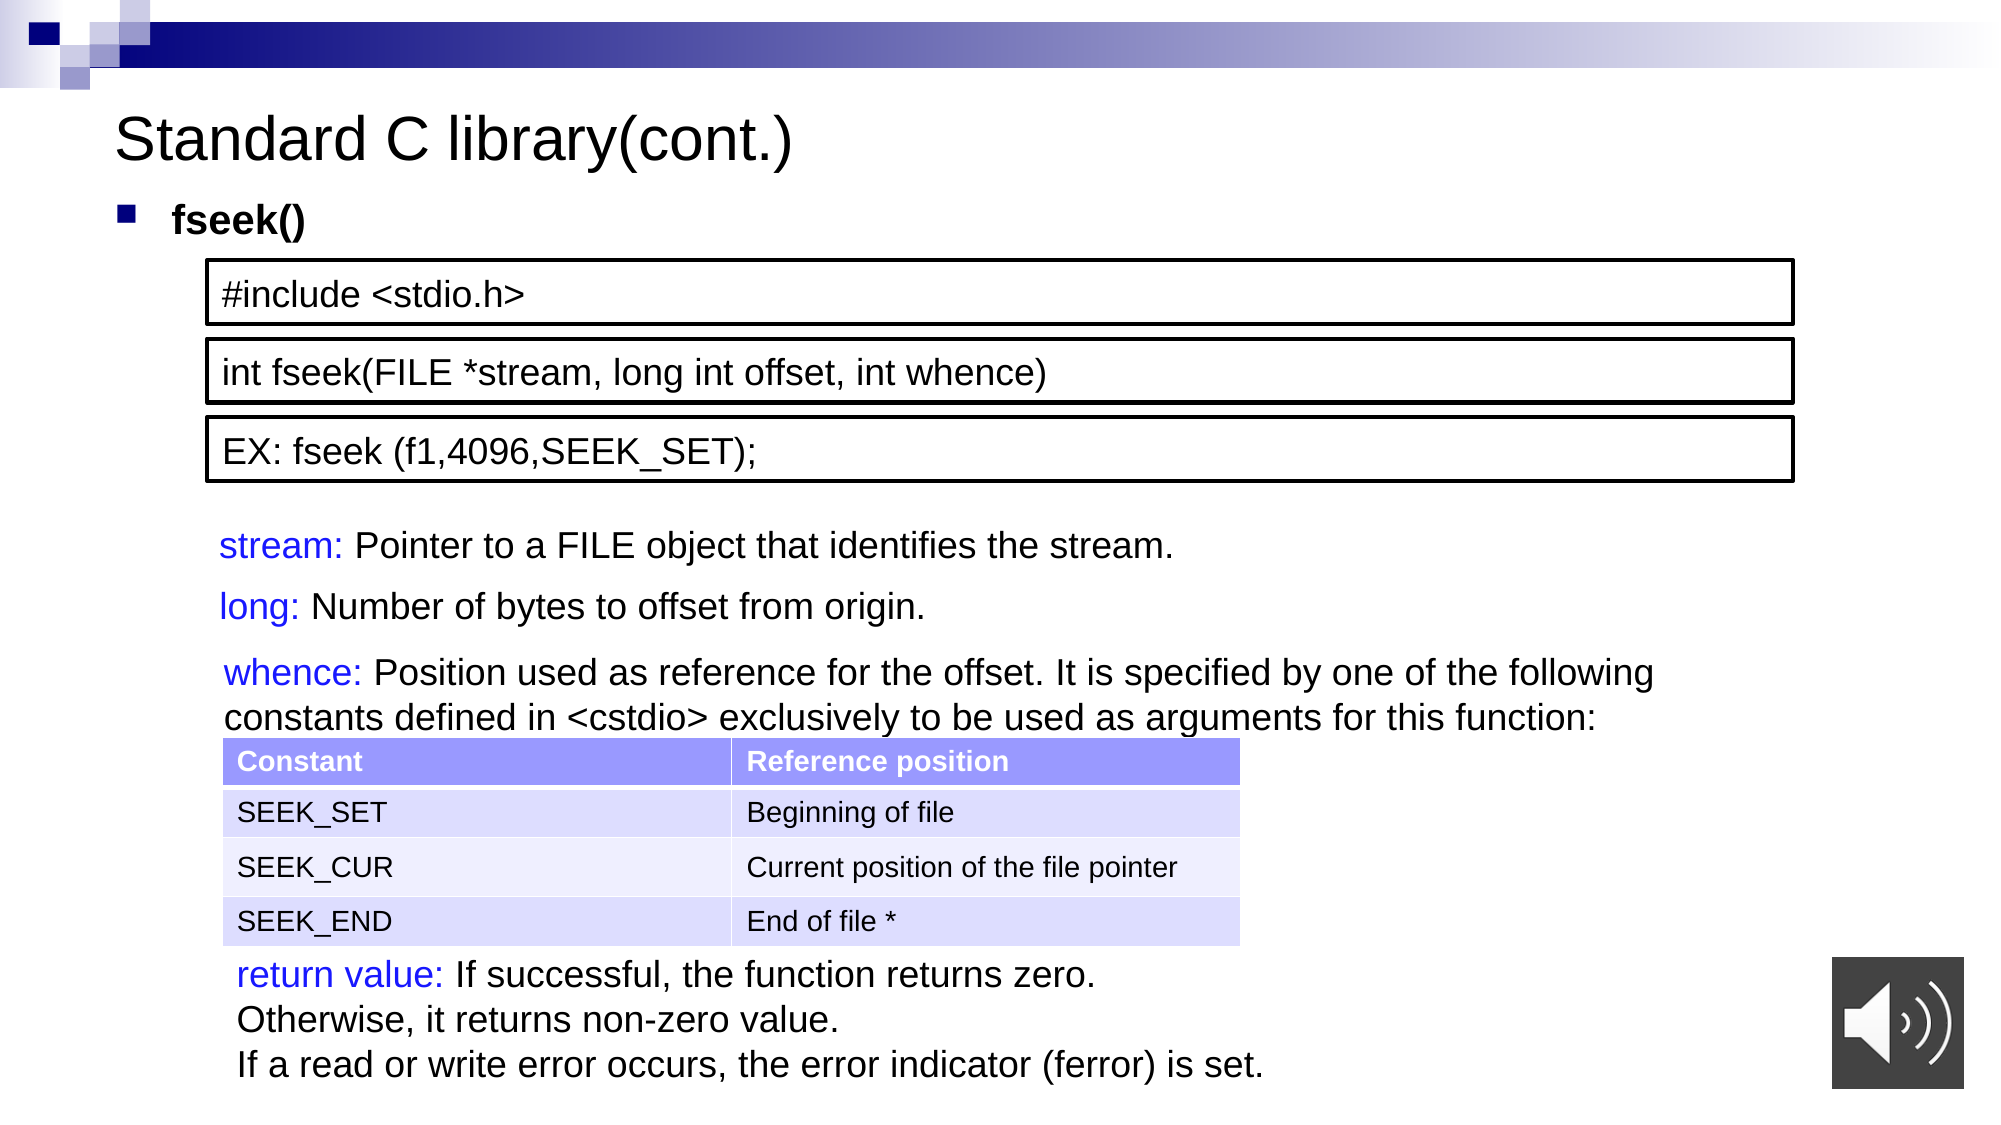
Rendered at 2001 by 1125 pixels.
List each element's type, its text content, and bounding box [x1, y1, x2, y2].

table_header Constant [223, 738, 731, 785]
text_box whence: Position used as reference for the offset. It is specified by one of the following constants defined in <cstdio> exclusively to be used as arguments for this function: [208, 640, 1795, 746]
table_header Reference position [732, 738, 1240, 785]
table_cell SEEK_END [223, 897, 731, 946]
slide_number 10 [1433, 1025, 1900, 1100]
title Standard C library(cont.) [99, 75, 1900, 185]
text_box EX: fseek (f1,4096,SEEK_SET); [205, 415, 1795, 483]
text_box int fseek(FILE *stream, long int offset, int whence) [205, 337, 1795, 405]
text_box long: Number of bytes to offset from origin. [204, 574, 1791, 634]
text_box return value: If successful, the function returns zero. Otherwise, it returns non-zero value. If a read or write error occurs, the error indicator (ferror) is set. [221, 942, 1808, 1093]
text_box stream: Pointer to a FILE object that identifies the stream. [204, 513, 1791, 574]
table_cell End of file * [732, 897, 1240, 946]
list fseek() [99, 185, 1900, 940]
text_box #include <stdio.h> [205, 258, 1795, 326]
table_cell SEEK_SET [223, 790, 731, 837]
table_cell Current position of the file pointer [732, 838, 1240, 896]
table_cell SEEK_CUR [223, 838, 731, 896]
picture [1830, 955, 1965, 1090]
table_cell Beginning of file [732, 790, 1240, 837]
